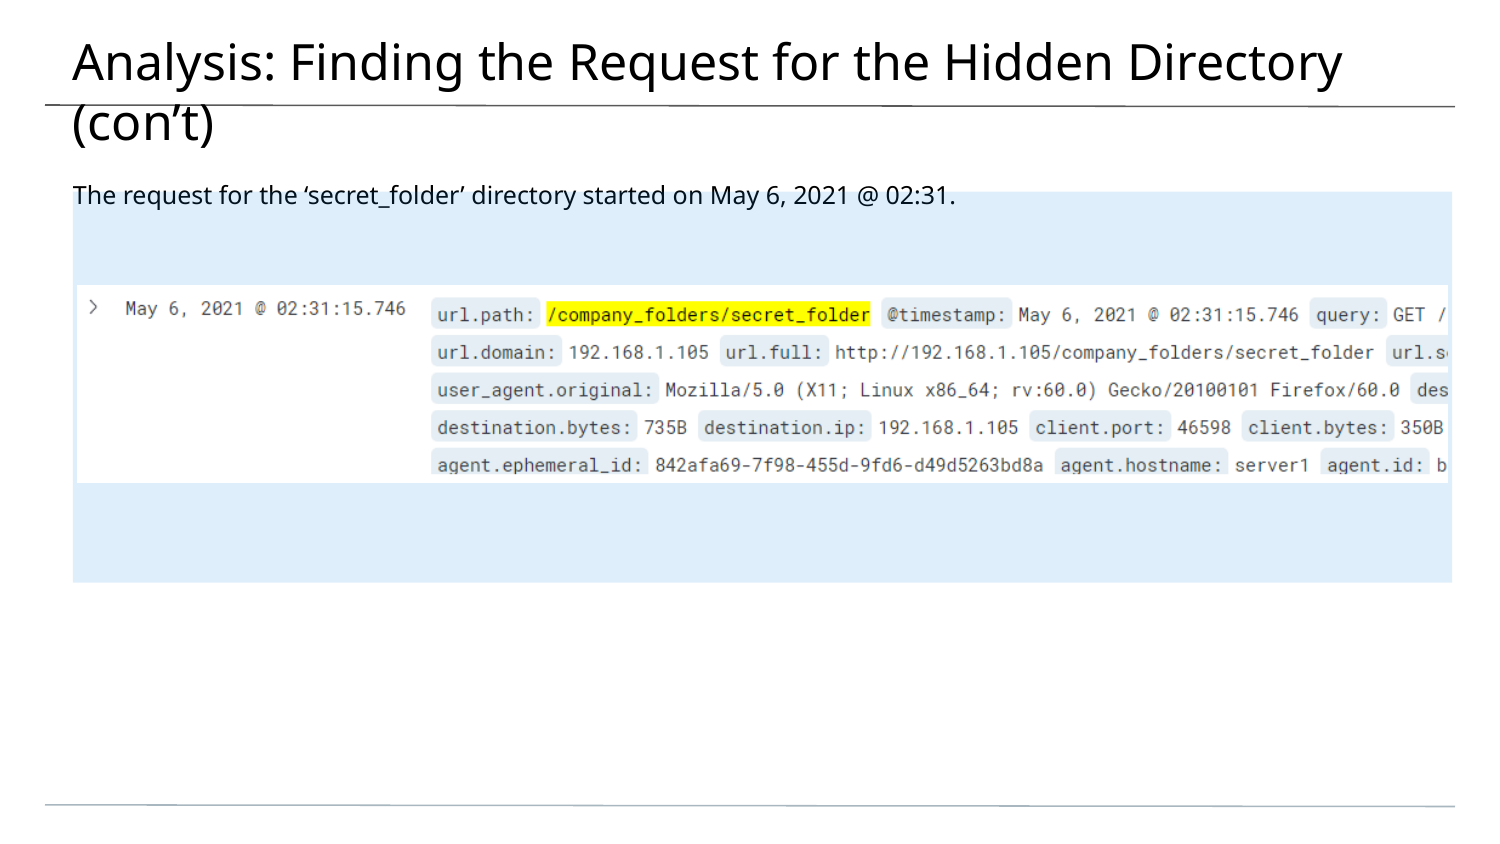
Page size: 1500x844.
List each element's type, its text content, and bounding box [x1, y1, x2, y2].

text_box [72, 191, 1453, 583]
picture [77, 285, 1448, 484]
title Analysis: Finding the Request for the Hidden Directory (con’t) The request for the ‘secret_folder’ directory started on May 6, 2021 @ 02:31. [0, 0, 1500, 88]
